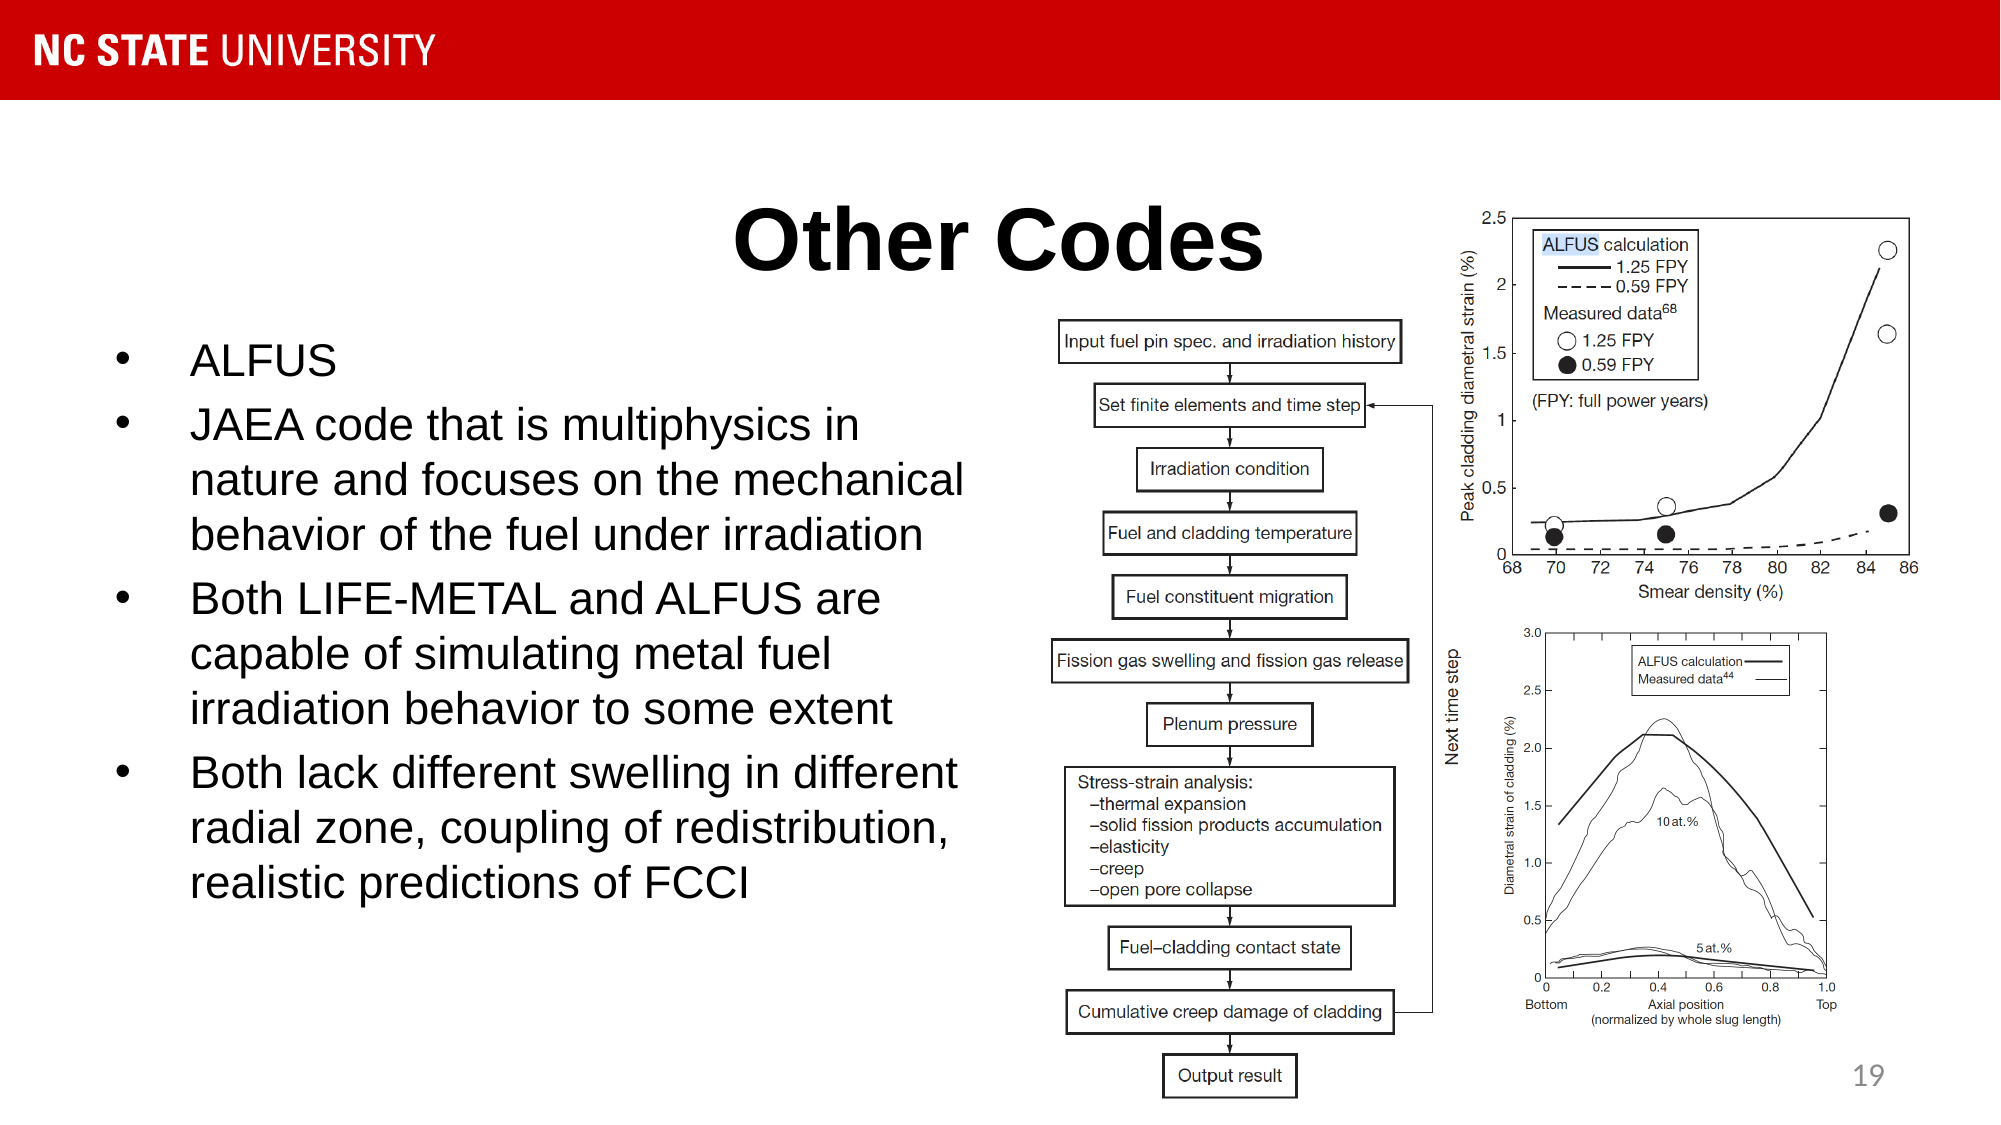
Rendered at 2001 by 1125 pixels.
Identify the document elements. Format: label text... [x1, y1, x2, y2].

picture [1435, 196, 1936, 612]
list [1016, 294, 1484, 1103]
title Other Codes [99, 147, 1900, 323]
list ALFUS JAEA code that is multiphysics in nature and focuses on the mechanical behavior of the fuel under irradiation Both LIFE-METAL and ALFUS are capable of simulating metal fuel irradiation behavior to some extent Both lack different swelling in different radial zone, coupling of redistribution, realistic predictions of FCCI [99, 322, 984, 1005]
picture [0, 0, 2001, 100]
slide_number 19 [1488, 1042, 1900, 1103]
picture [1488, 619, 1846, 1035]
